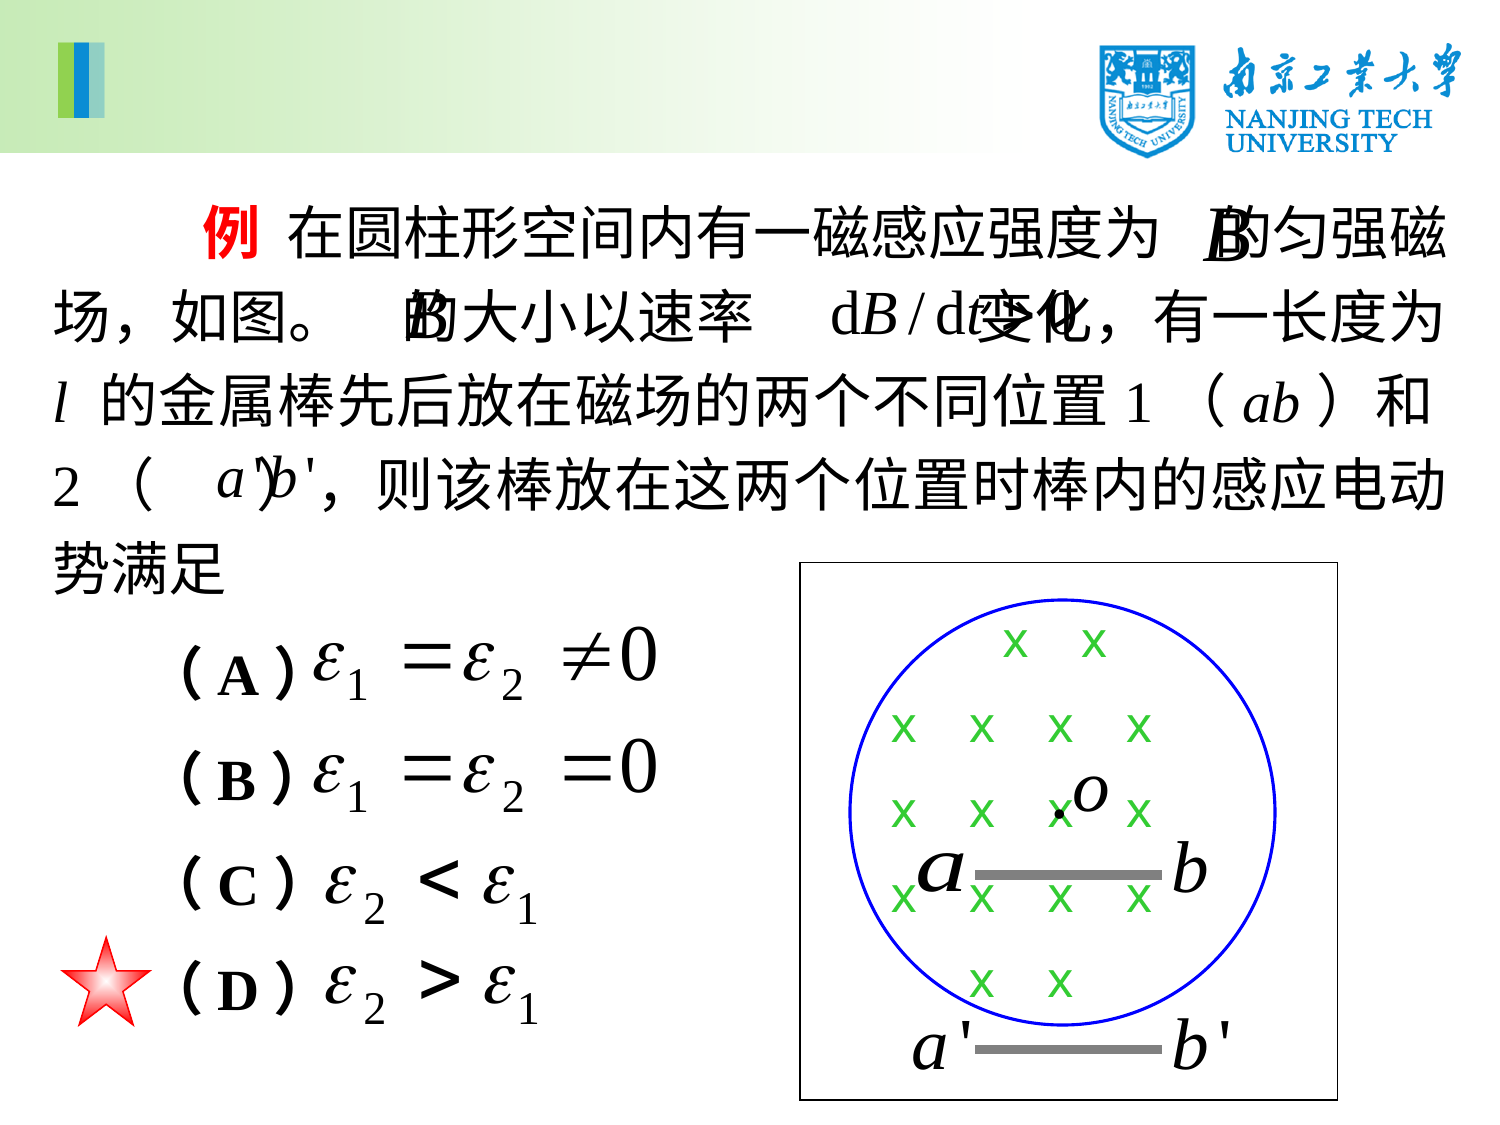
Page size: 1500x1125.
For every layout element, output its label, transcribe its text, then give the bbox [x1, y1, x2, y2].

text_box 例 在圆柱形空间内有一磁感应强度为 的匀强磁场，如图。 的大小以速率 变化，有一长度为 l 的金属棒先后放在磁场的两个不同位置1（ab）和2（ ），则该棒放在这两个位置时棒内的感应电动势满足 （A） （B） （C） （D） [37, 174, 1463, 1030]
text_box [1187, 174, 1269, 276]
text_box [821, 276, 1088, 351]
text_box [298, 712, 670, 827]
picture [0, 0, 1500, 1125]
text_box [391, 262, 463, 351]
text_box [207, 442, 326, 513]
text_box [298, 599, 676, 715]
text_box [62, 937, 150, 1025]
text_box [310, 923, 549, 1038]
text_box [310, 823, 549, 923]
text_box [799, 562, 1338, 1101]
